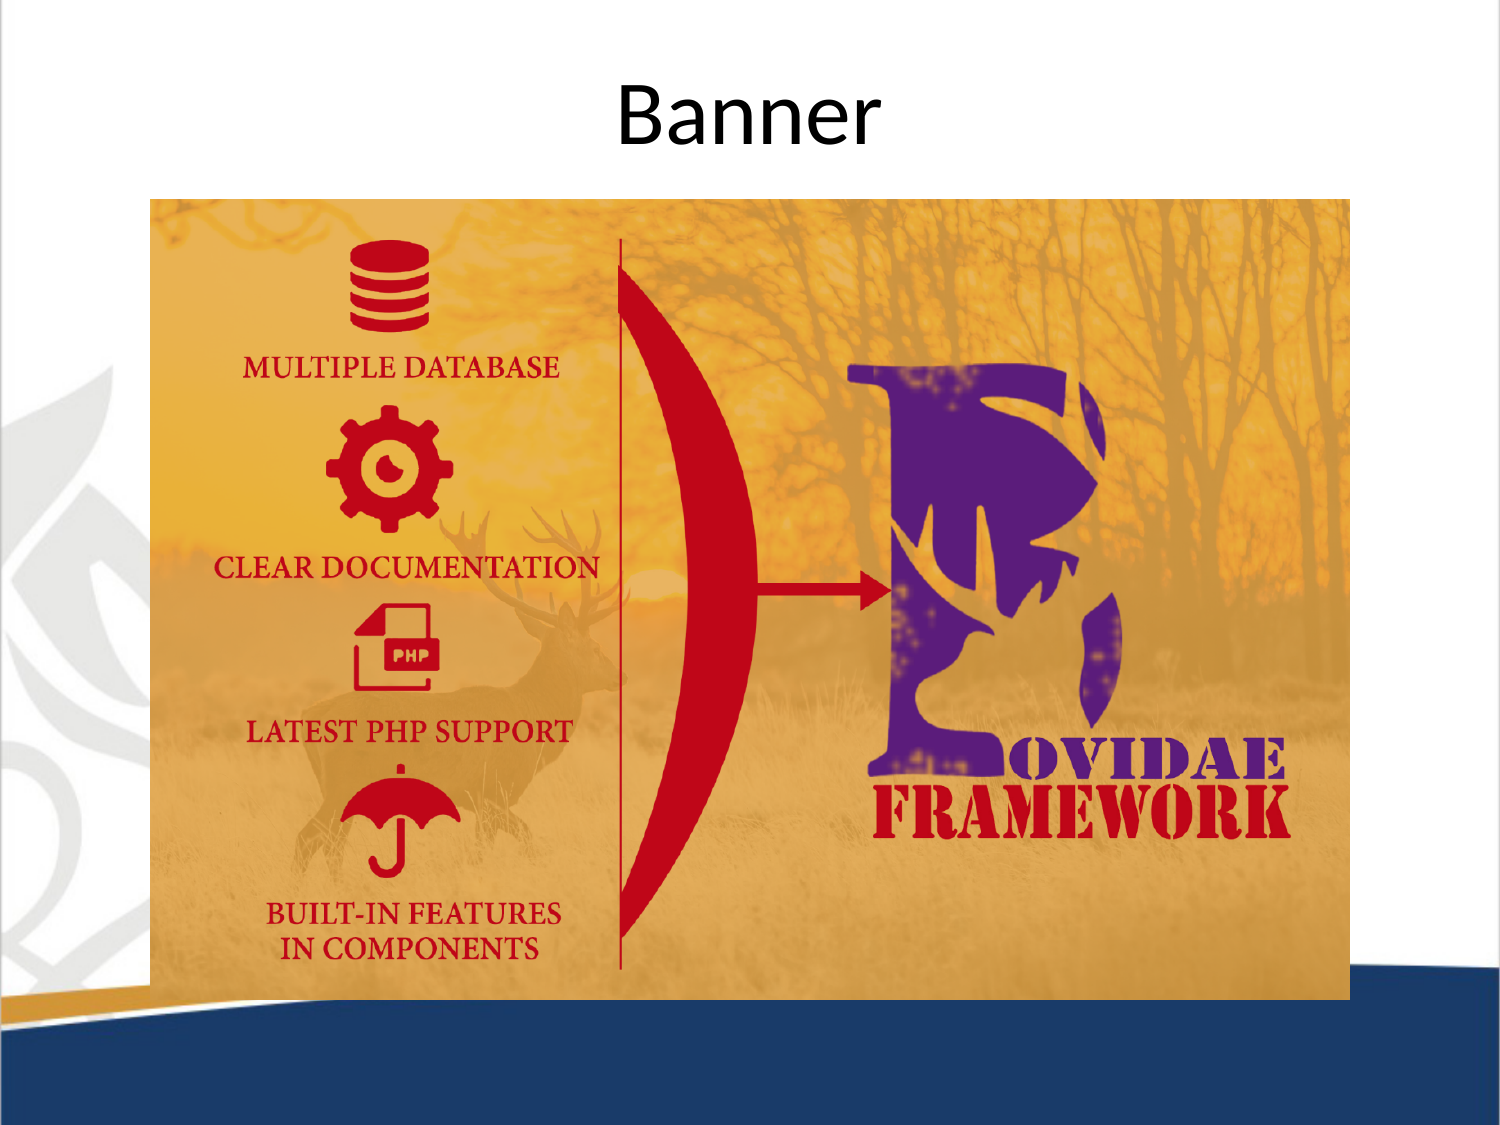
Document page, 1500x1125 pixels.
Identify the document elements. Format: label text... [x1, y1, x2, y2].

text_box Banner [74, 45, 1425, 233]
picture [0, 0, 1500, 1125]
